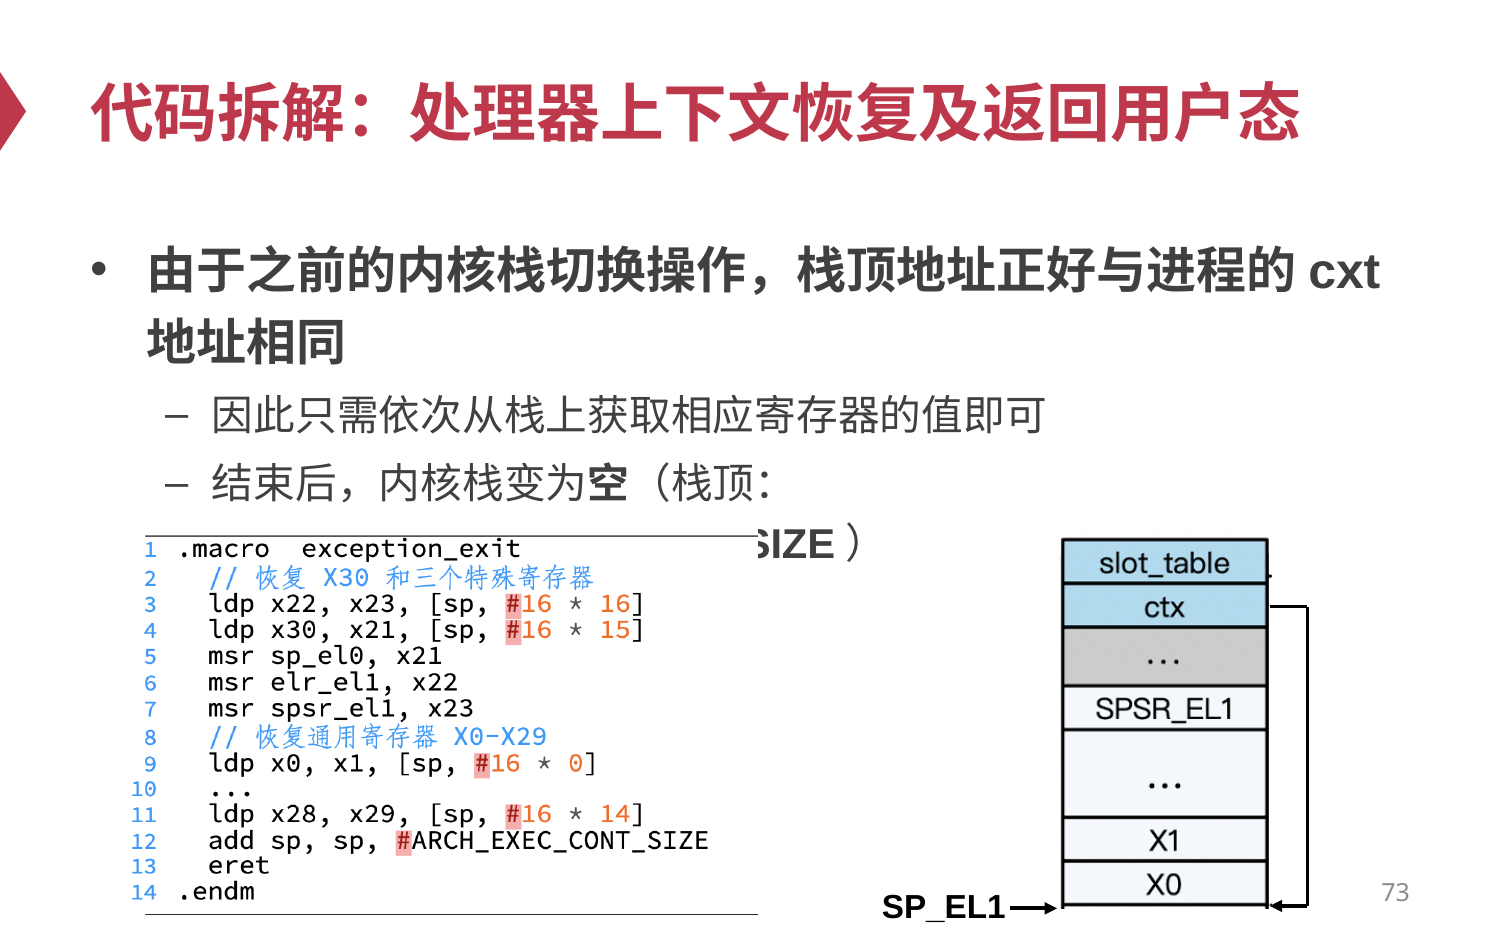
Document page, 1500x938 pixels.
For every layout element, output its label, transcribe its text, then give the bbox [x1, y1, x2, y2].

slide_number 73 [1074, 868, 1425, 919]
text_box SP_EL1 [867, 878, 1021, 933]
list 由于之前的内核栈切换操作，栈顶地址正好与进程的cxt地址相同 因此只需依次从栈上获取相应寄存器的值即可 结束后，内核栈变为空（栈顶：ctx+#ARCH_EXEC_CONT_SIZE） [75, 218, 1447, 838]
picture [1056, 528, 1272, 909]
title 代码拆解：处理器上下文恢复及返回用户态 [75, 37, 1425, 186]
picture [127, 525, 759, 925]
